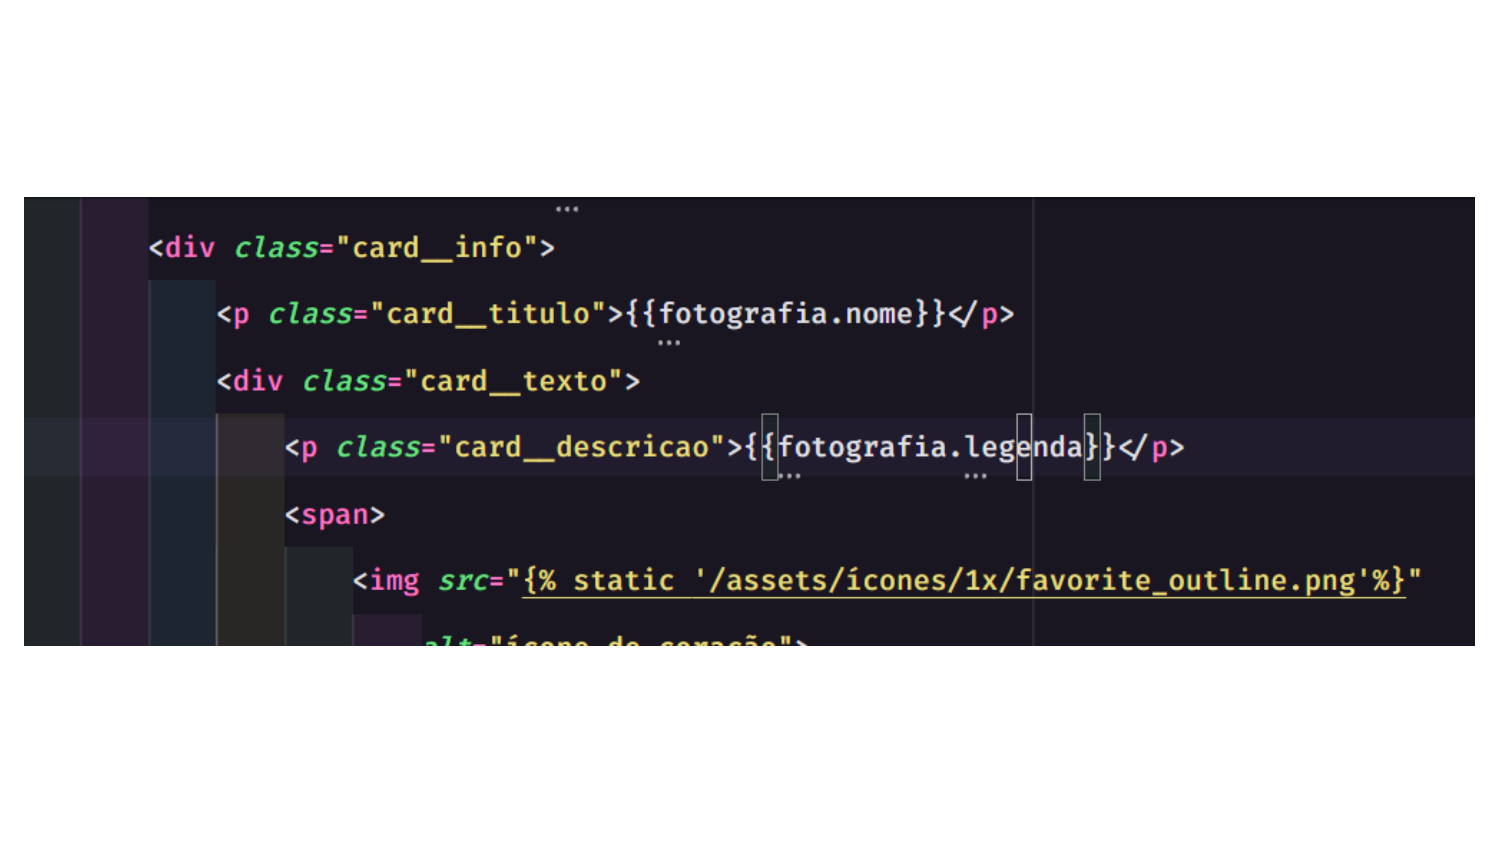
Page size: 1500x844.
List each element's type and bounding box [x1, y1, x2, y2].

picture [24, 197, 1476, 646]
